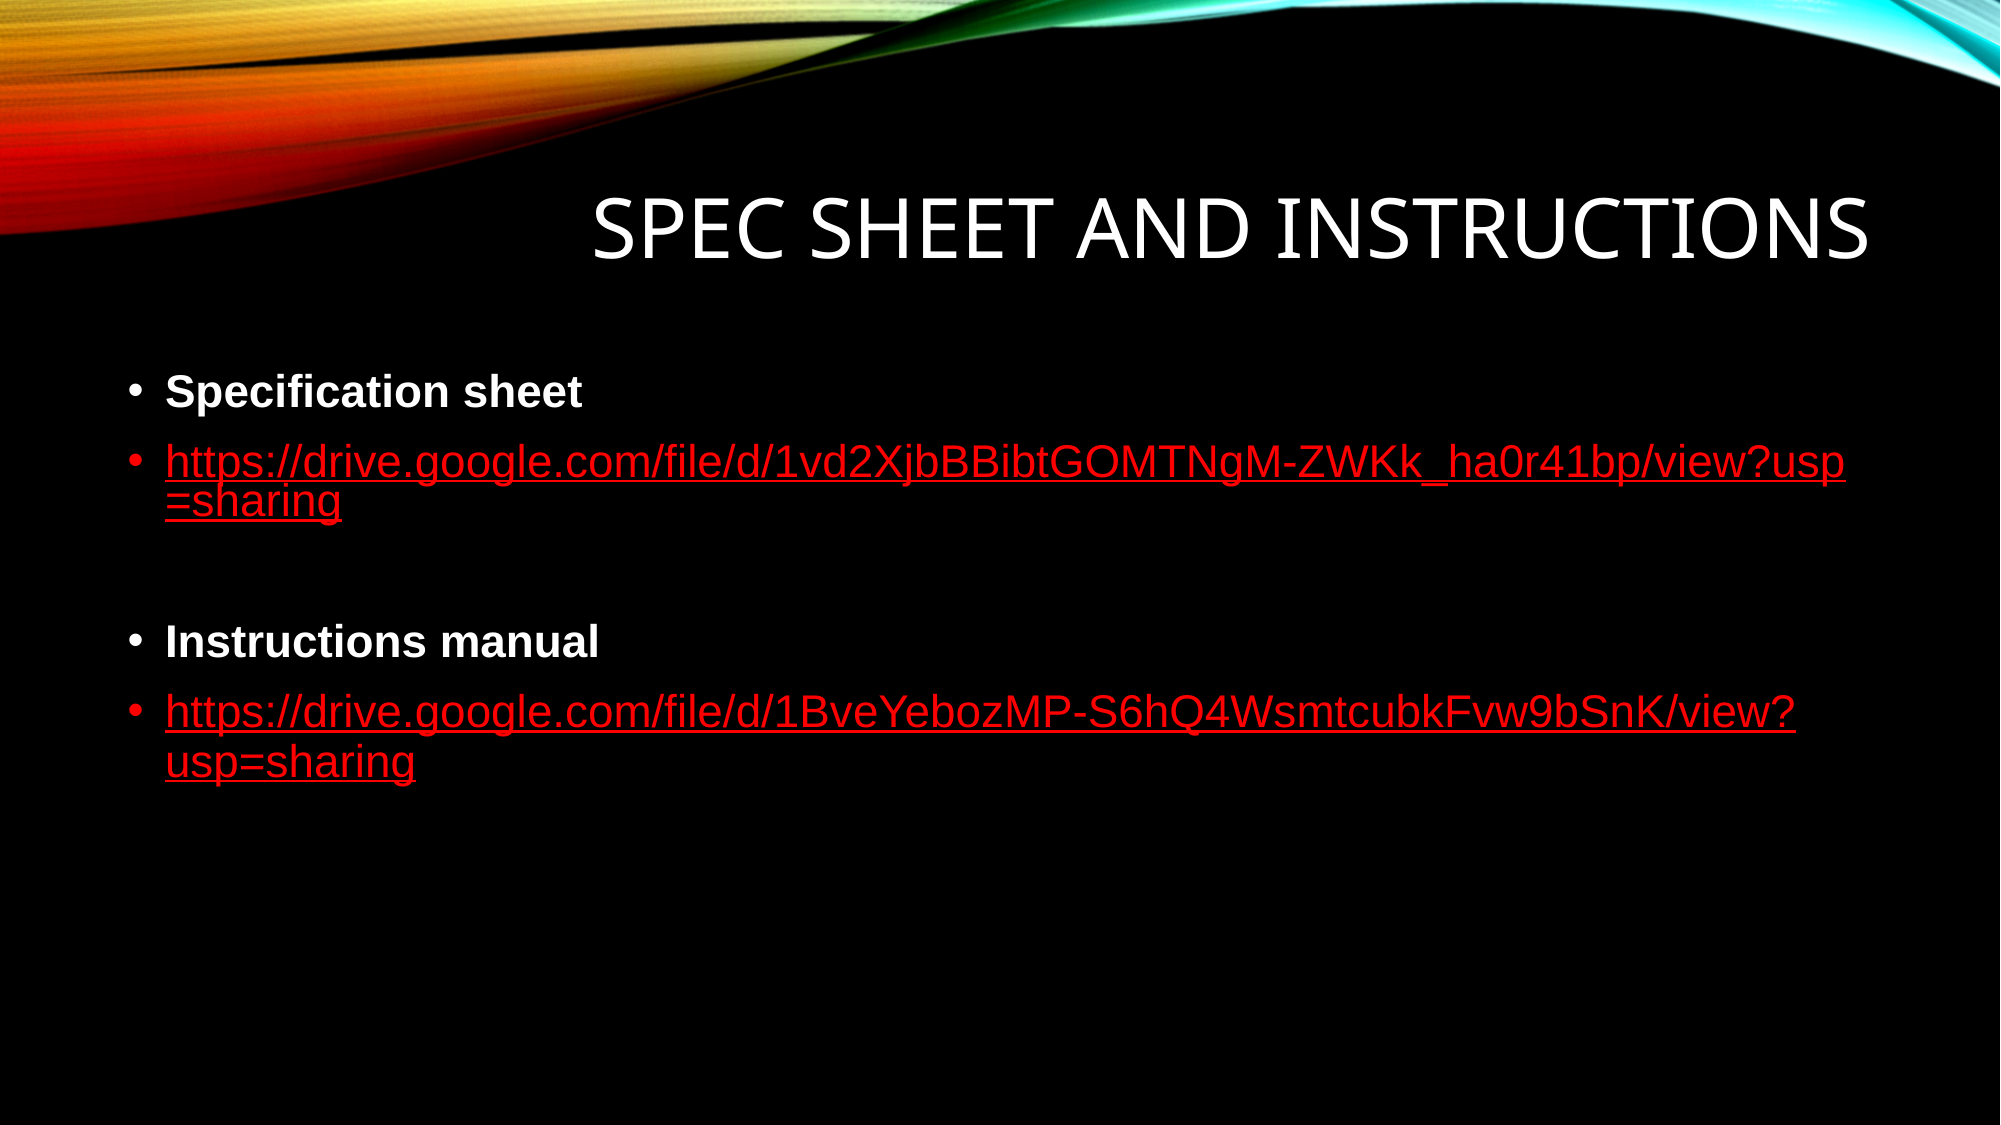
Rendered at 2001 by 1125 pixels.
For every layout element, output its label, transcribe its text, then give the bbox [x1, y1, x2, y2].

title Spec sheet and instructions [474, 125, 1888, 338]
list Specification sheet https://drive.google.com/file/d/1vd2XjbBBibtGOMTNgM-ZWKk_ha0r41bp/view?usp=sharing Instructions manual https://drive.google.com/file/d/1BveYebozMP-S6hQ4WsmtcubkFvw9bSnK/view?usp=sharing [112, 360, 1888, 1021]
picture [0, 0, 2000, 237]
